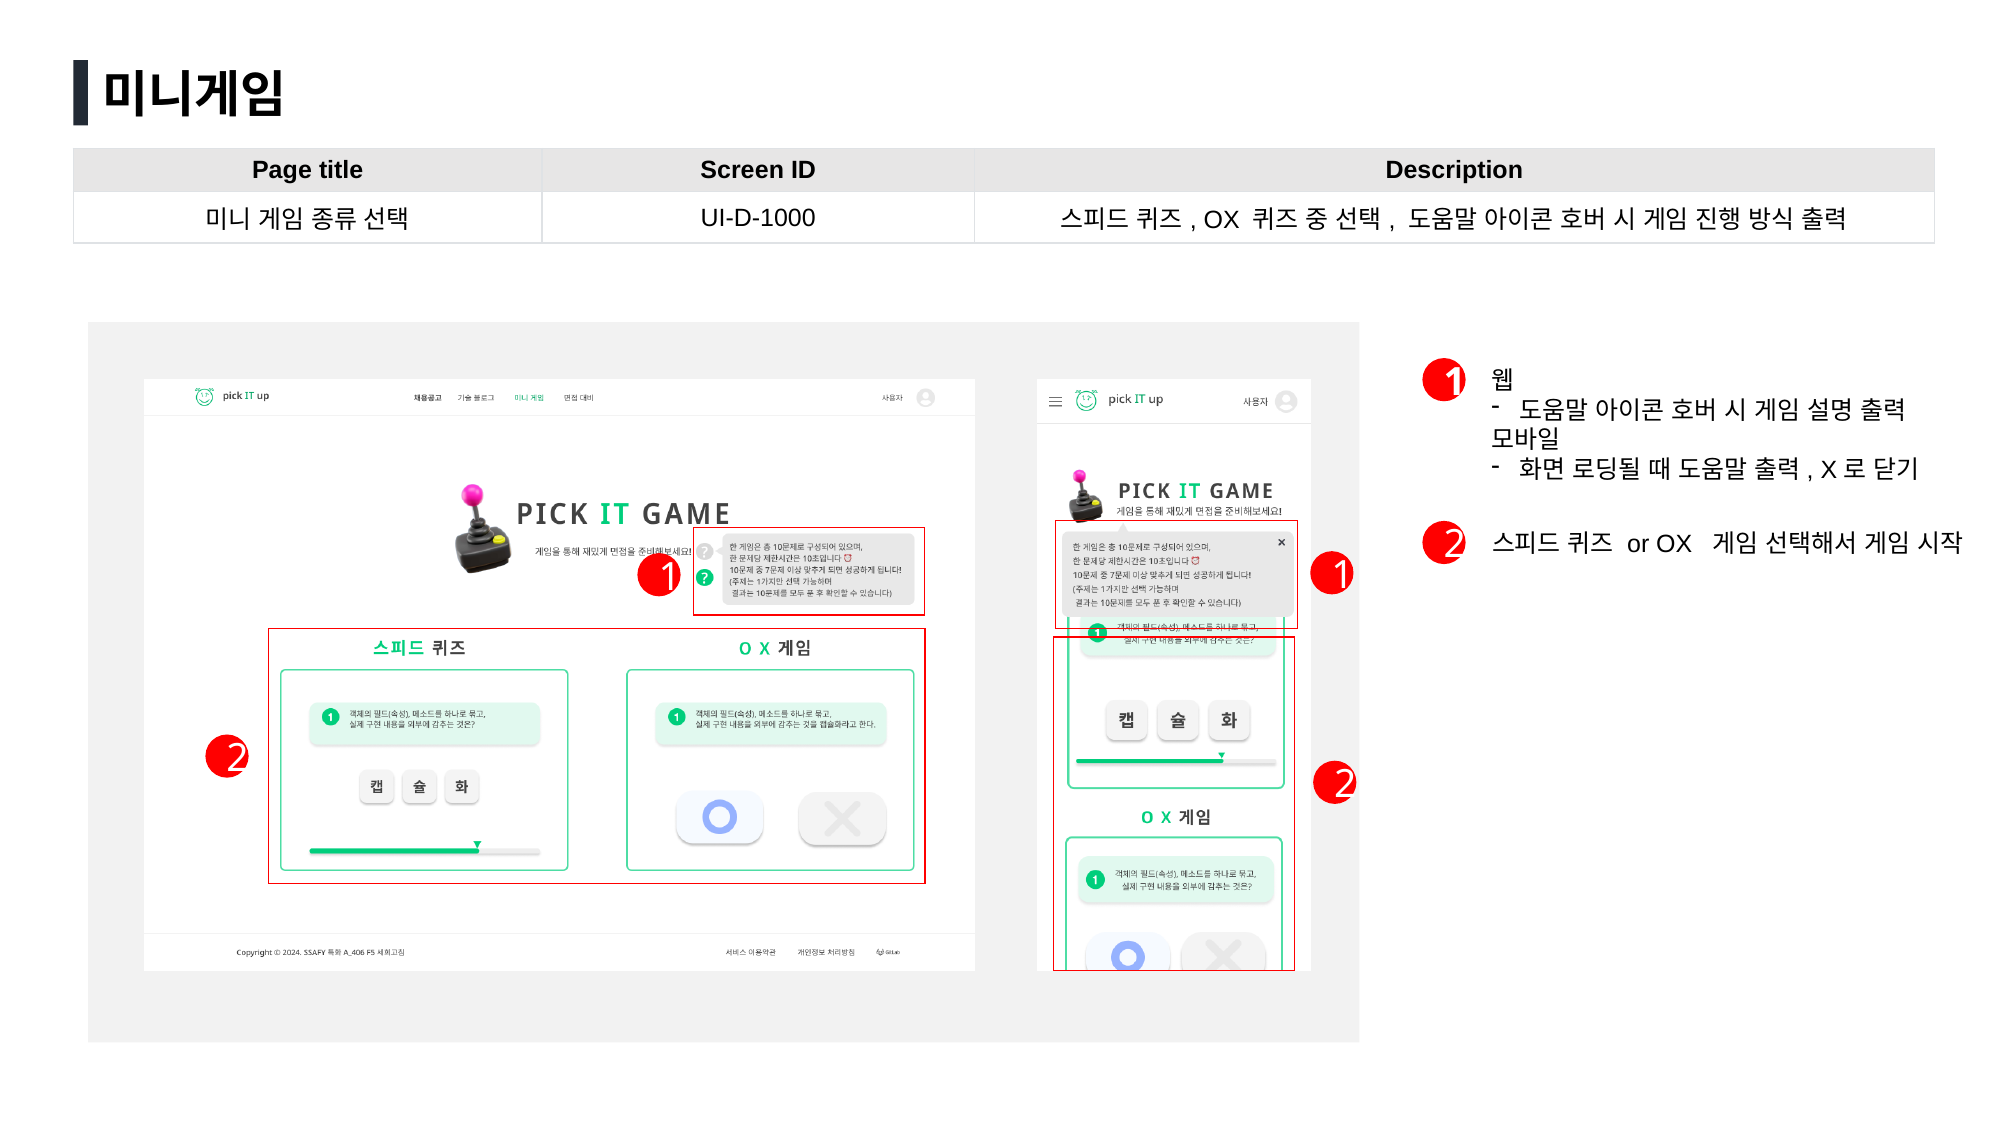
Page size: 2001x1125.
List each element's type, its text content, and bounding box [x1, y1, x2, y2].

table_header Page title [74, 149, 541, 191]
picture [1037, 379, 1311, 971]
text_box 1 [1421, 357, 1467, 403]
picture [144, 379, 975, 971]
table_cell UI-D-1000 [543, 192, 974, 242]
text_box 웹 도움말 아이콘 호버 시 게임 설명 출력 모바일 화면 로딩될 때 도움말 출력, X로 닫기 [1476, 356, 1935, 492]
text_box [72, 59, 88, 127]
table_cell 미니 게임 종류 선택 [74, 192, 541, 242]
table_header Screen ID [543, 149, 974, 191]
table_header Description [975, 149, 1934, 191]
text_box [87, 321, 1360, 1043]
text_box 미니게임 [88, 54, 532, 130]
text_box 1 [1311, 550, 1355, 596]
text_box 스피드 퀴즈 or OX 게임 선택해서 게임 시작 [1477, 520, 1979, 566]
table_cell 스피드 퀴즈, OX 퀴즈 중 선택, 도움말 아이콘 호버 시 게임 진행 방식 출력 [975, 192, 1934, 242]
text_box 2 [1312, 759, 1358, 805]
text_box 2 [1421, 519, 1467, 566]
